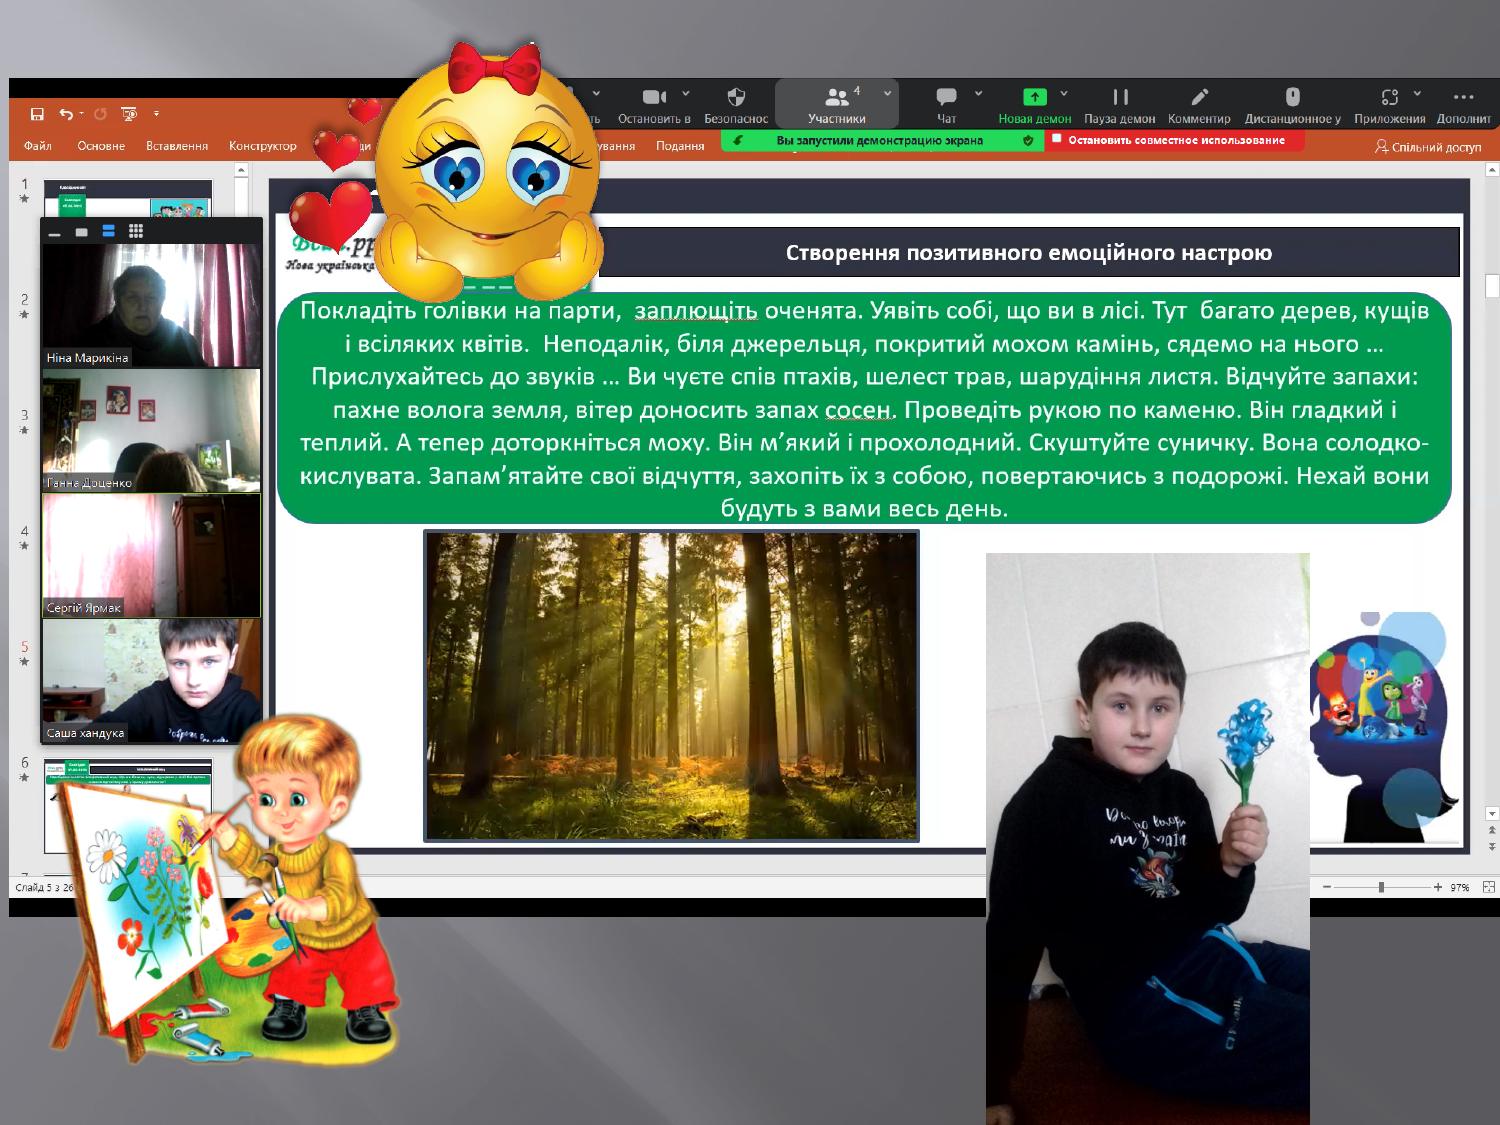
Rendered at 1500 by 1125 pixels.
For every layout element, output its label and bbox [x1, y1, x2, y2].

list [985, 553, 1311, 1125]
picture [0, 42, 1500, 1099]
